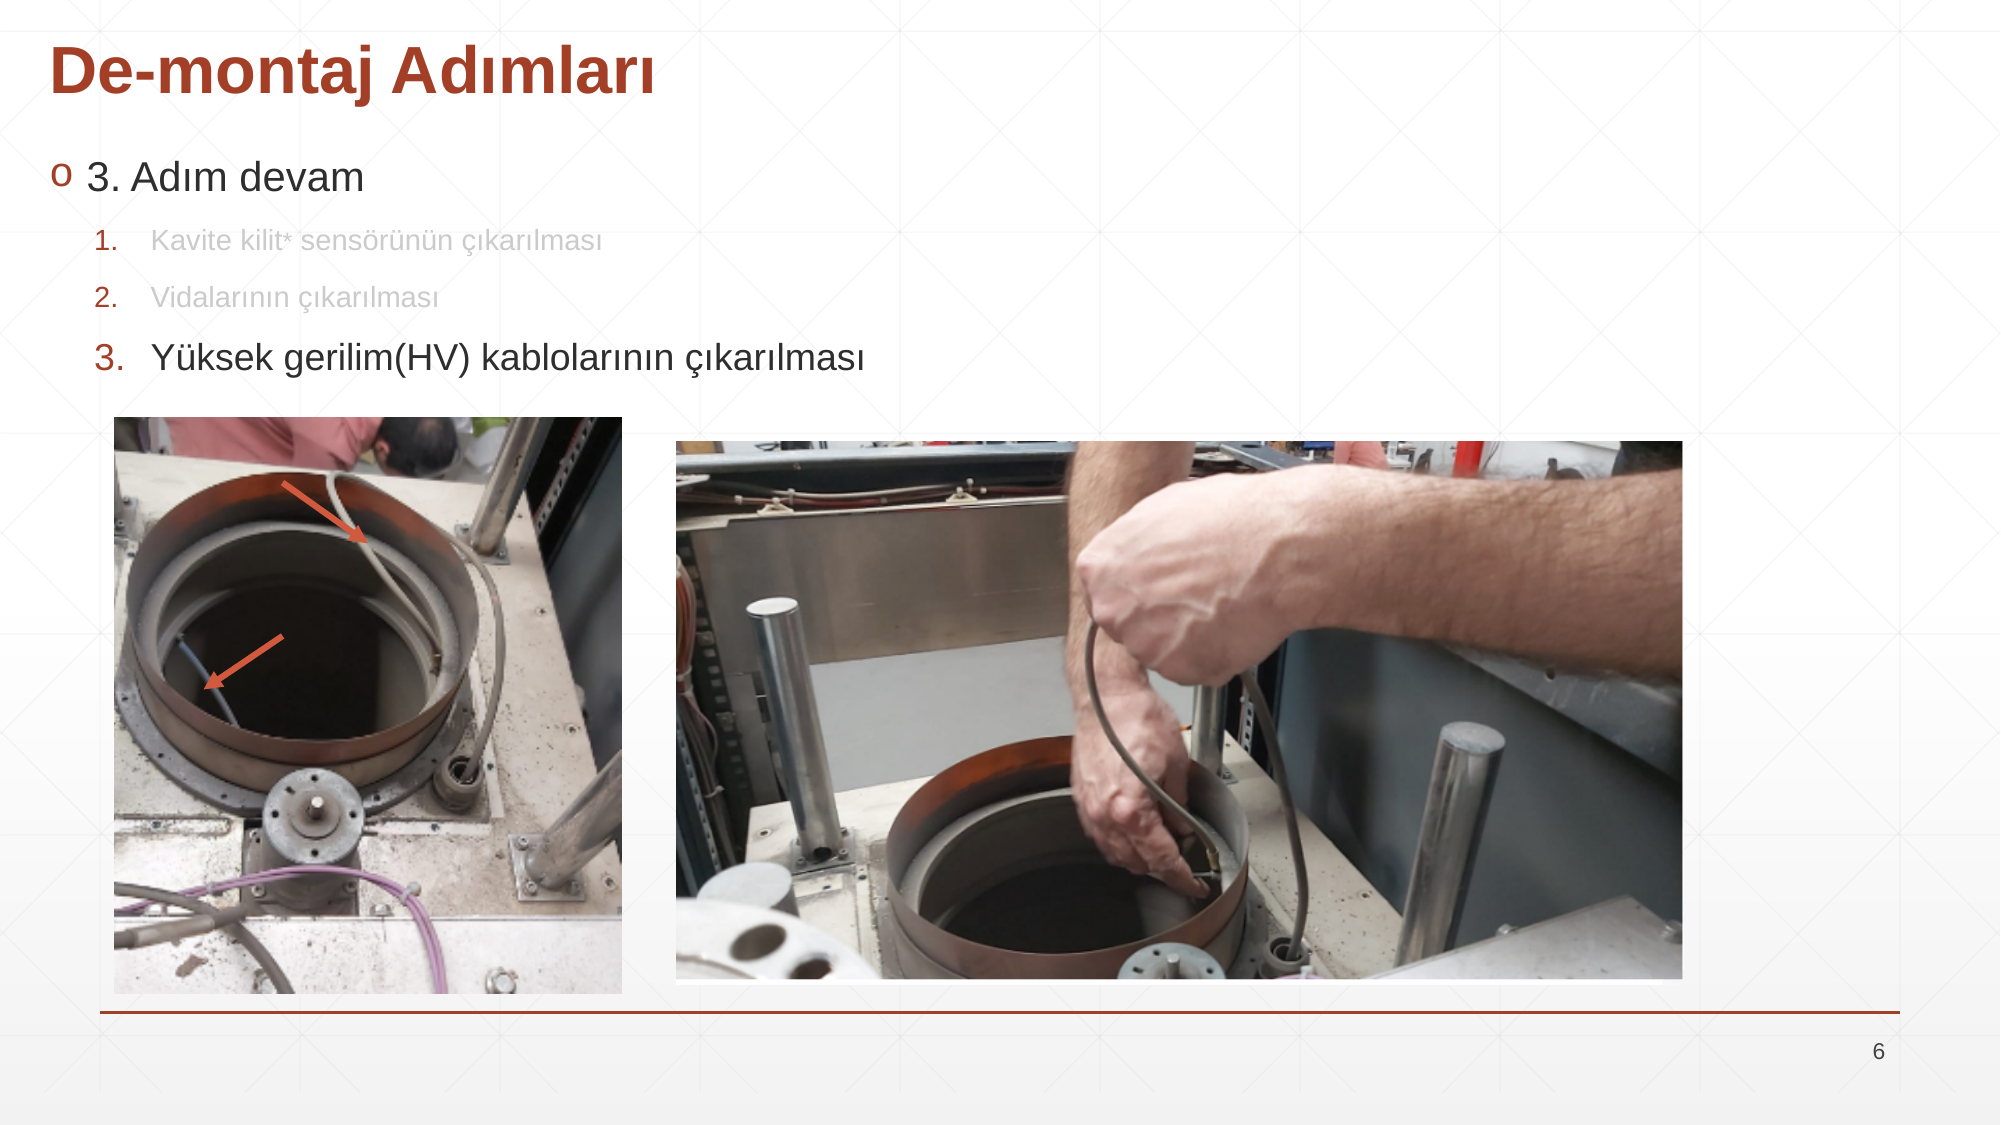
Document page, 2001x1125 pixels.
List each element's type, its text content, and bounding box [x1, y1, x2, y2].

slide_number 6 [1749, 1031, 1901, 1069]
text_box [114, 417, 622, 994]
picture [676, 441, 1684, 985]
title De-montaj Adımları [34, 28, 1522, 127]
list 3. Adım devam Kavite kilit* sensörünün çıkarılması Vidalarının çıkarılması Yüksek gerilim(HV) kablolarının çıkarılması [34, 147, 1850, 420]
